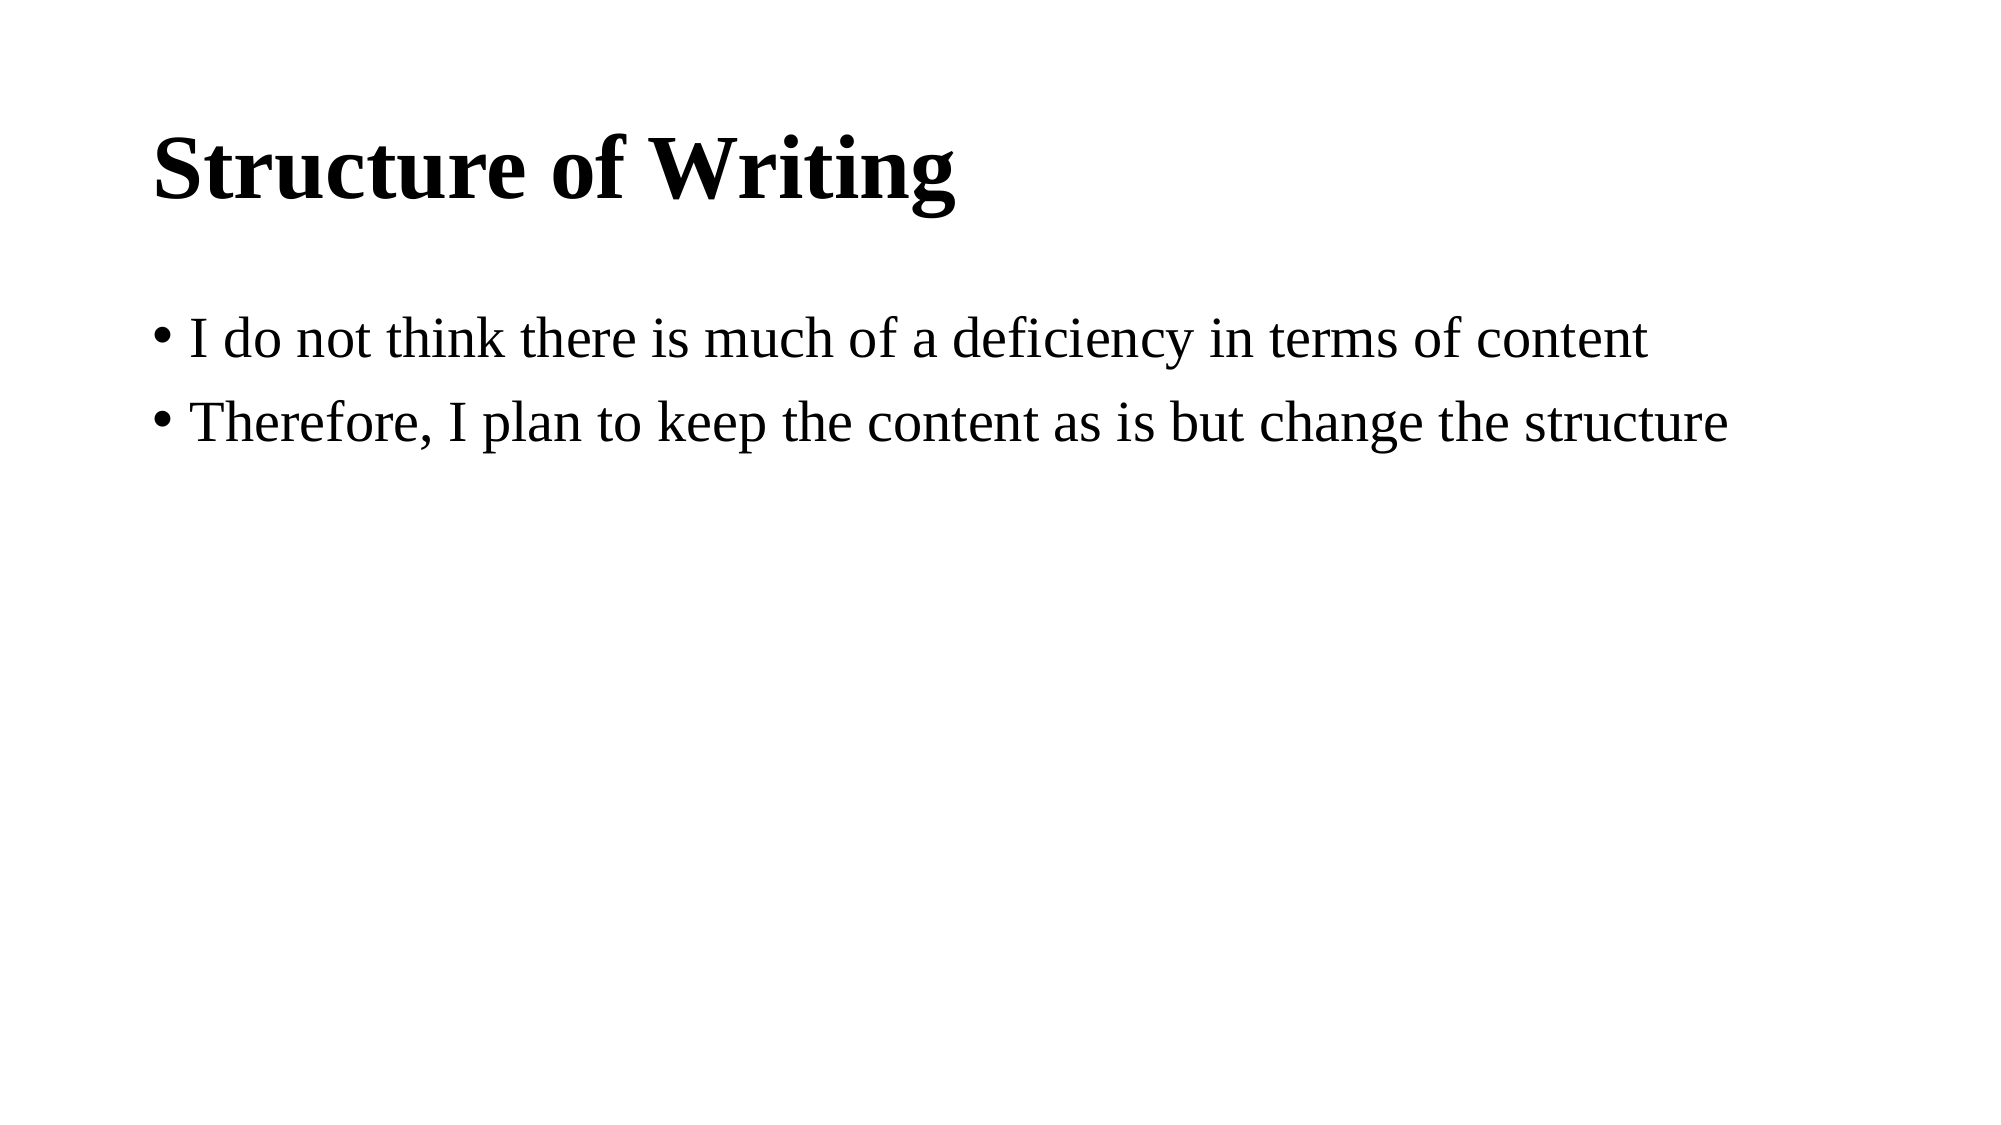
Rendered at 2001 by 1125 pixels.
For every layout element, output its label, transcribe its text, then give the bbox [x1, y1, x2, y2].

list I do not think there is much of a deficiency in terms of content Therefore, I plan to keep the content as is but change the structure [137, 299, 1863, 1014]
title Structure of Writing [137, 59, 1863, 278]
